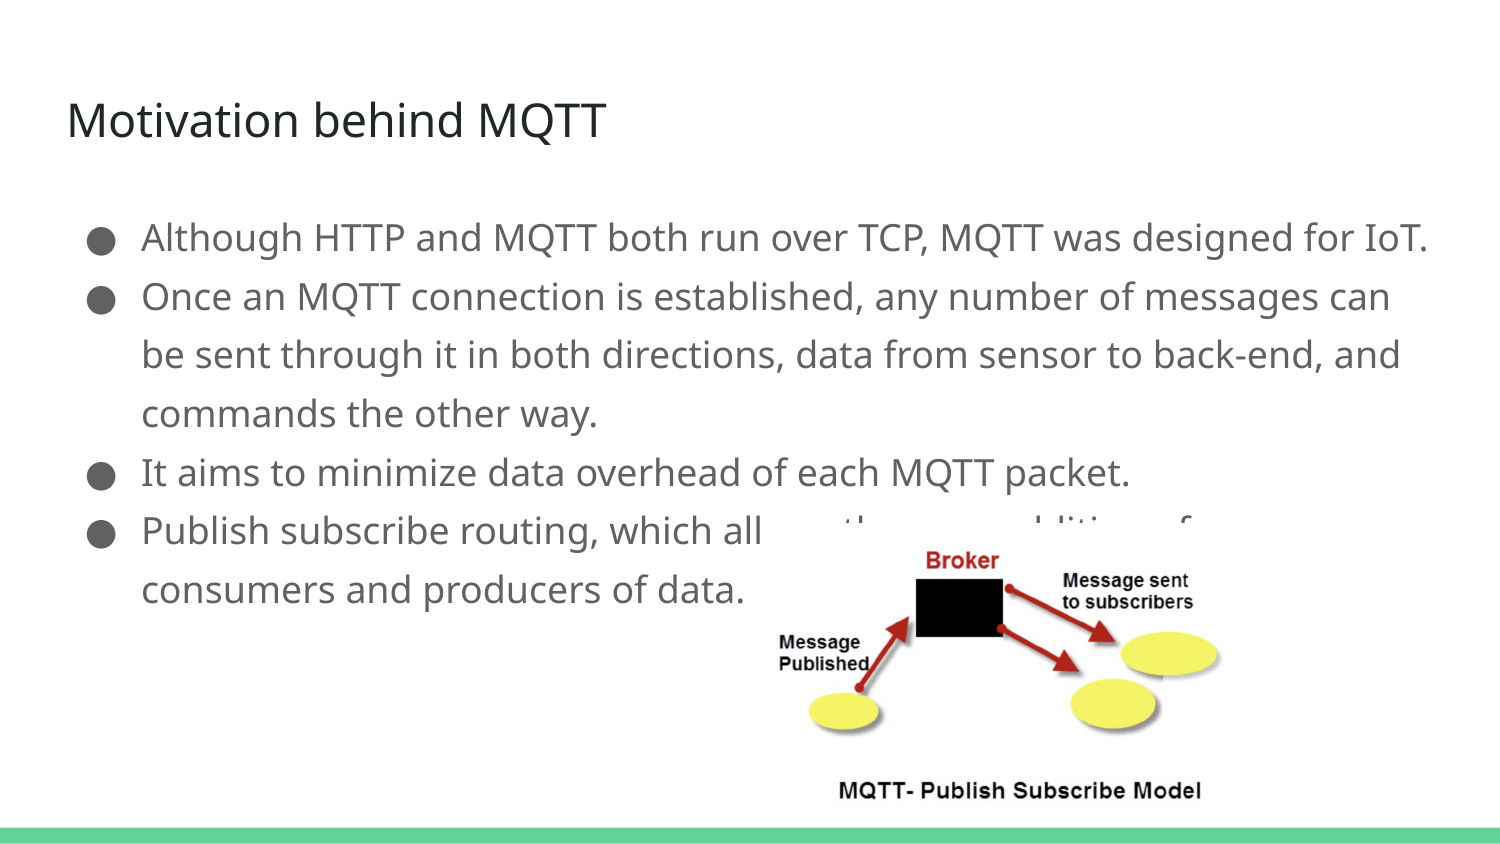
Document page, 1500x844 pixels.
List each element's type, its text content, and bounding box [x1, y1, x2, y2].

title Motivation behind MQTT [51, 72, 1449, 167]
picture [759, 523, 1301, 819]
list Although HTTP and MQTT both run over TCP, MQTT was designed for IoT. Once an MQTT connection is established, any number of messages can be sent through it in both directions, data from sensor to back-end, and commands the other way. It aims to minimize data overhead of each MQTT packet. Publish subscribe routing, which allows the easy addition of more consumers and producers of data. [51, 189, 1449, 750]
